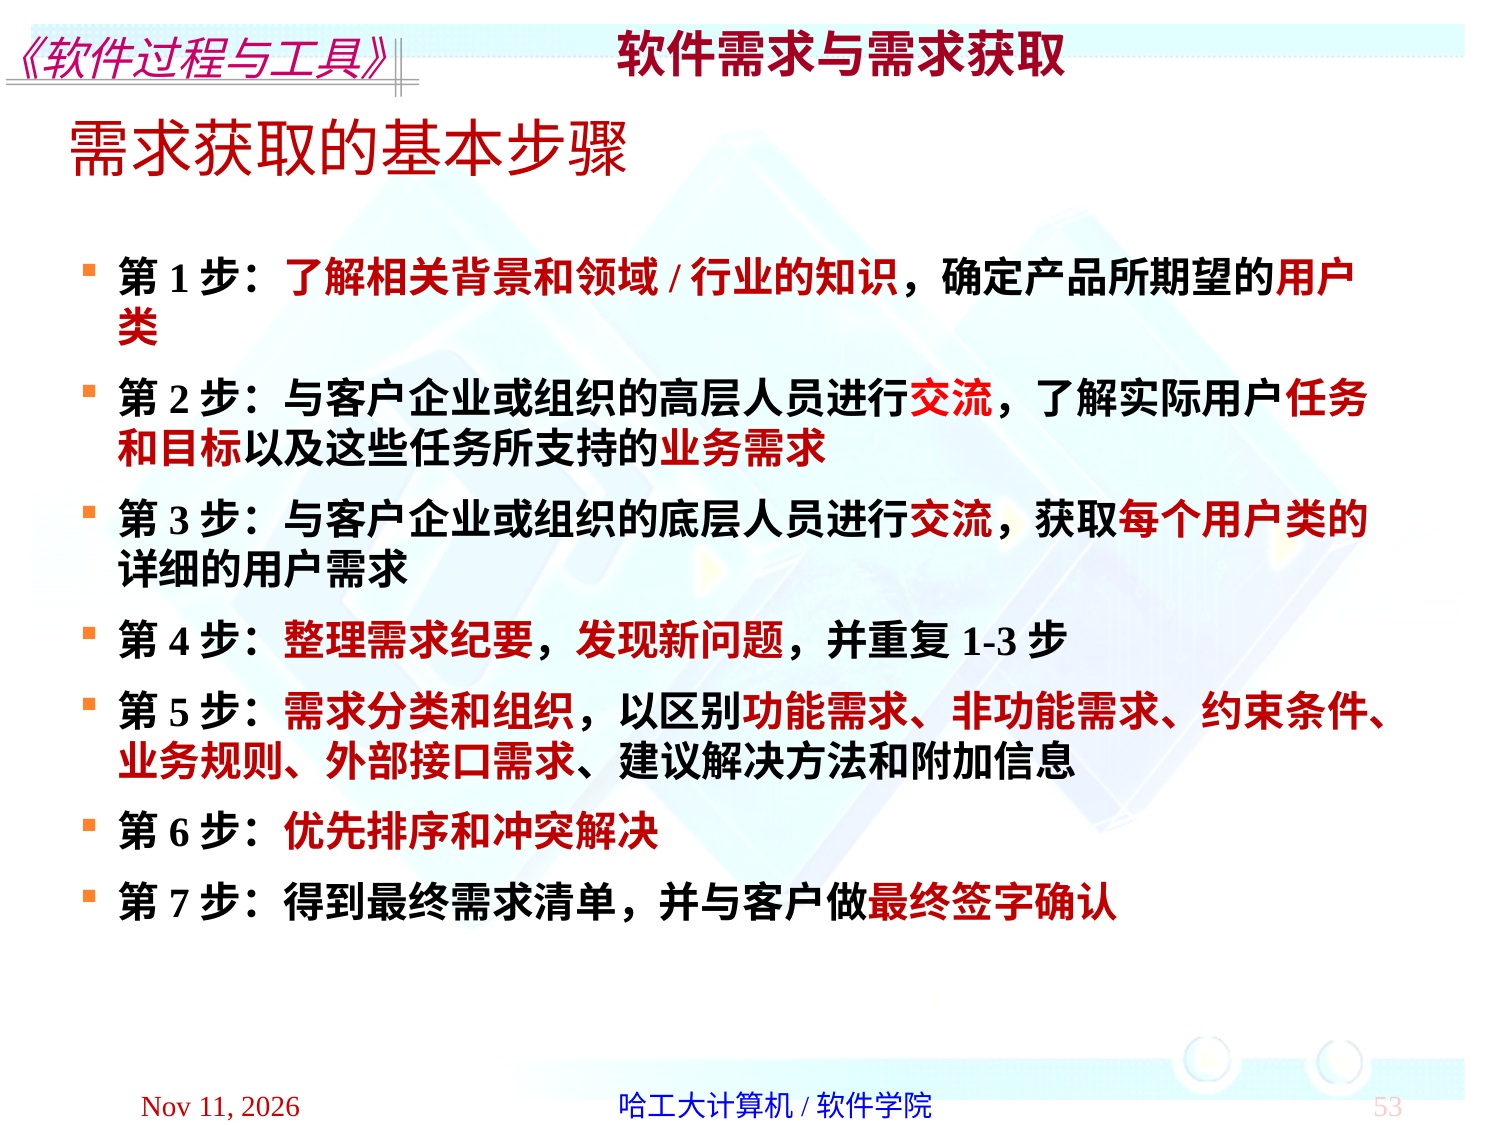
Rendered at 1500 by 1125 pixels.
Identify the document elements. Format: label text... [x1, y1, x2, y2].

text_box 第1步：了解相关背景和领域/行业的知识，确定产品所期望的用户类 第2步：与客户企业或组织的高层人员进行交流，了解实际用户任务和目标以及这些任务所支持的业务需求 第3步：与客户企业或组织的底层人员进行交流，获取每个用户类的详细的用户需求 第4步：整理需求纪要，发现新问题，并重复1-3步 第5步：需求分类和组织，以区别功能需求、非功能需求、约束条件、业务规则、外部接口需求、建议解决方法和附加信息 第6步：优先排序和冲突解决 第7步：得到最终需求清单，并与客户做最终签字确认 [64, 243, 1412, 1083]
text_box 软件需求与需求获取 [389, 15, 1294, 90]
text_box 需求获取的基本步骤 [53, 101, 1447, 209]
